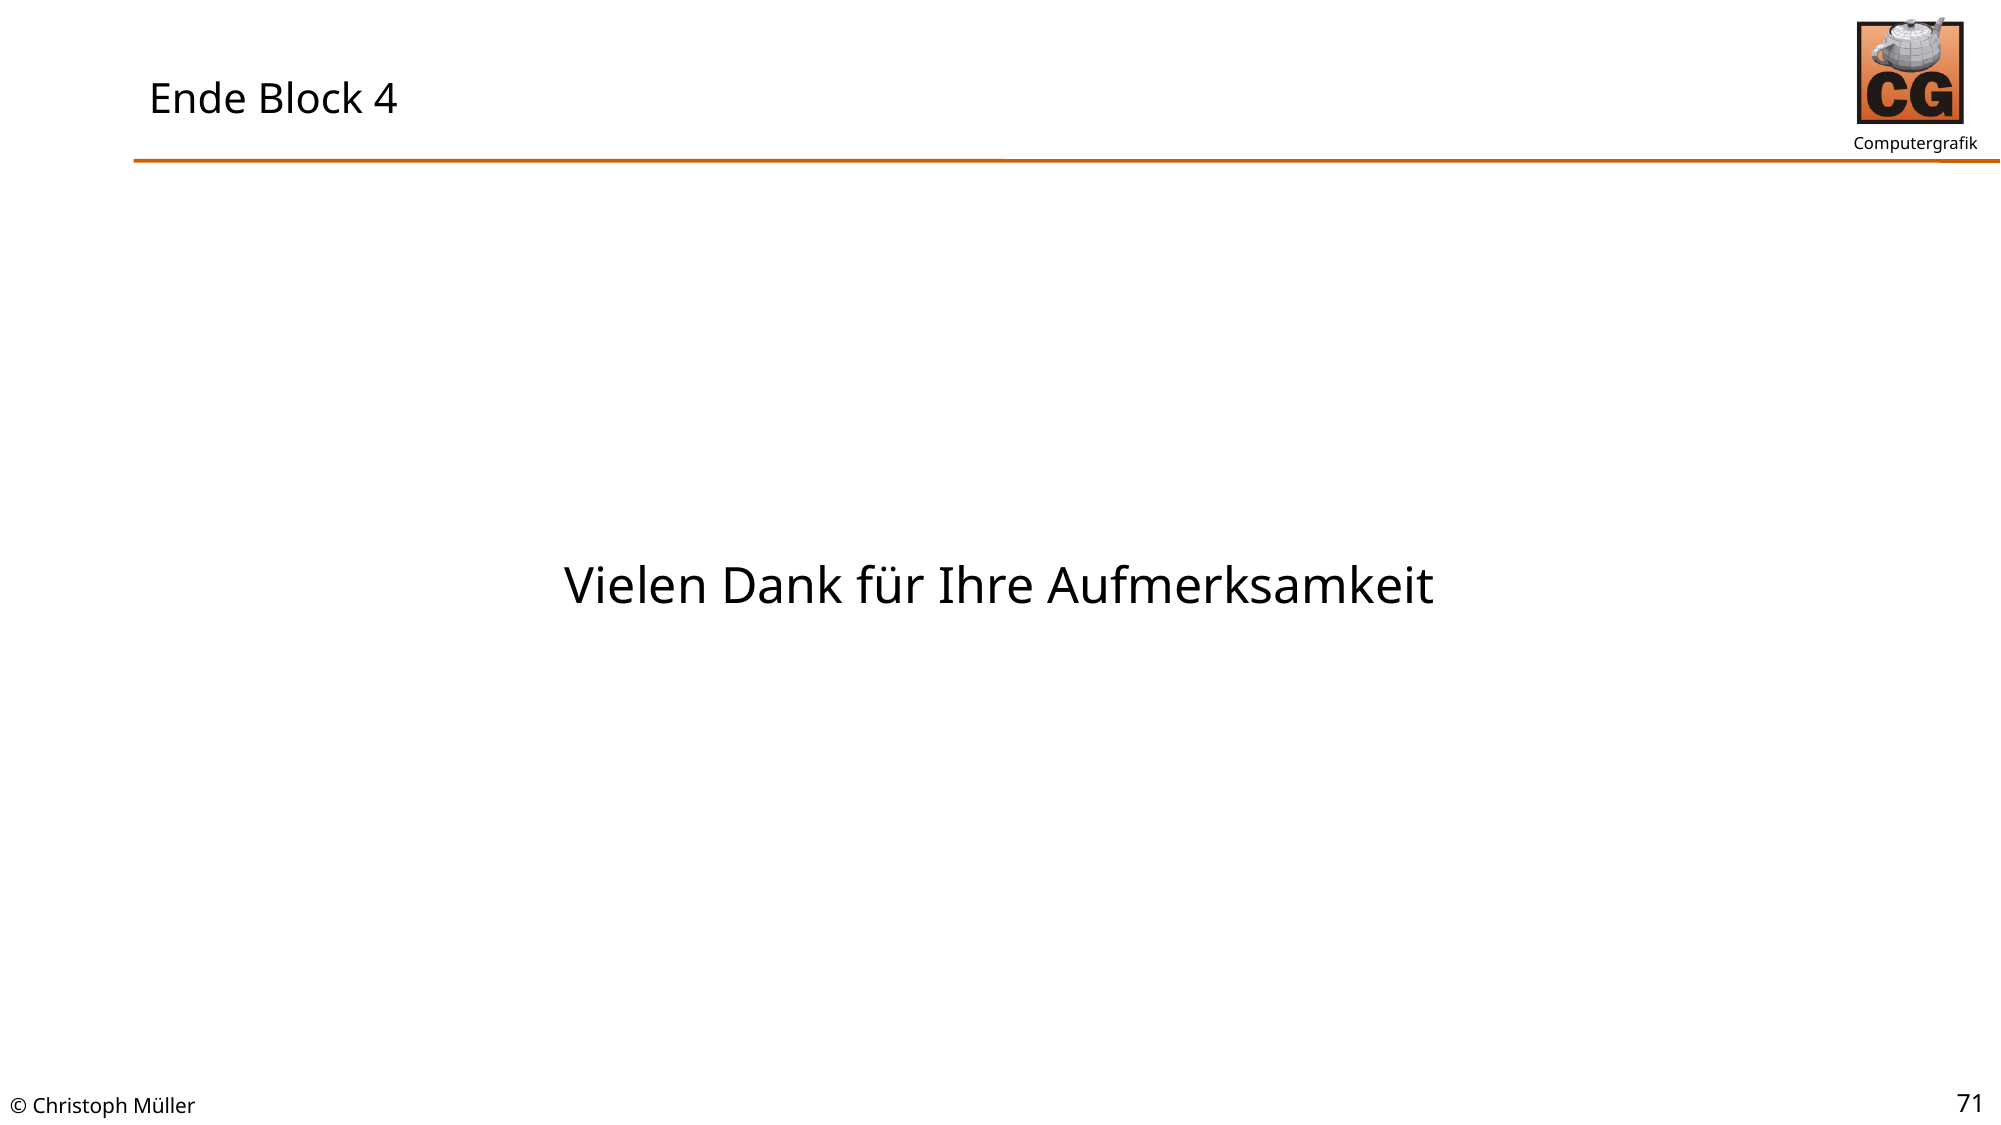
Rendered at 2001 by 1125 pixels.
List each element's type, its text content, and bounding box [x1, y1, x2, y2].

title Ende Block 4 [133, 42, 1457, 151]
list Vielen Dank für Ihre Aufmerksamkeit [133, 196, 1867, 1059]
picture [1850, 15, 1970, 130]
